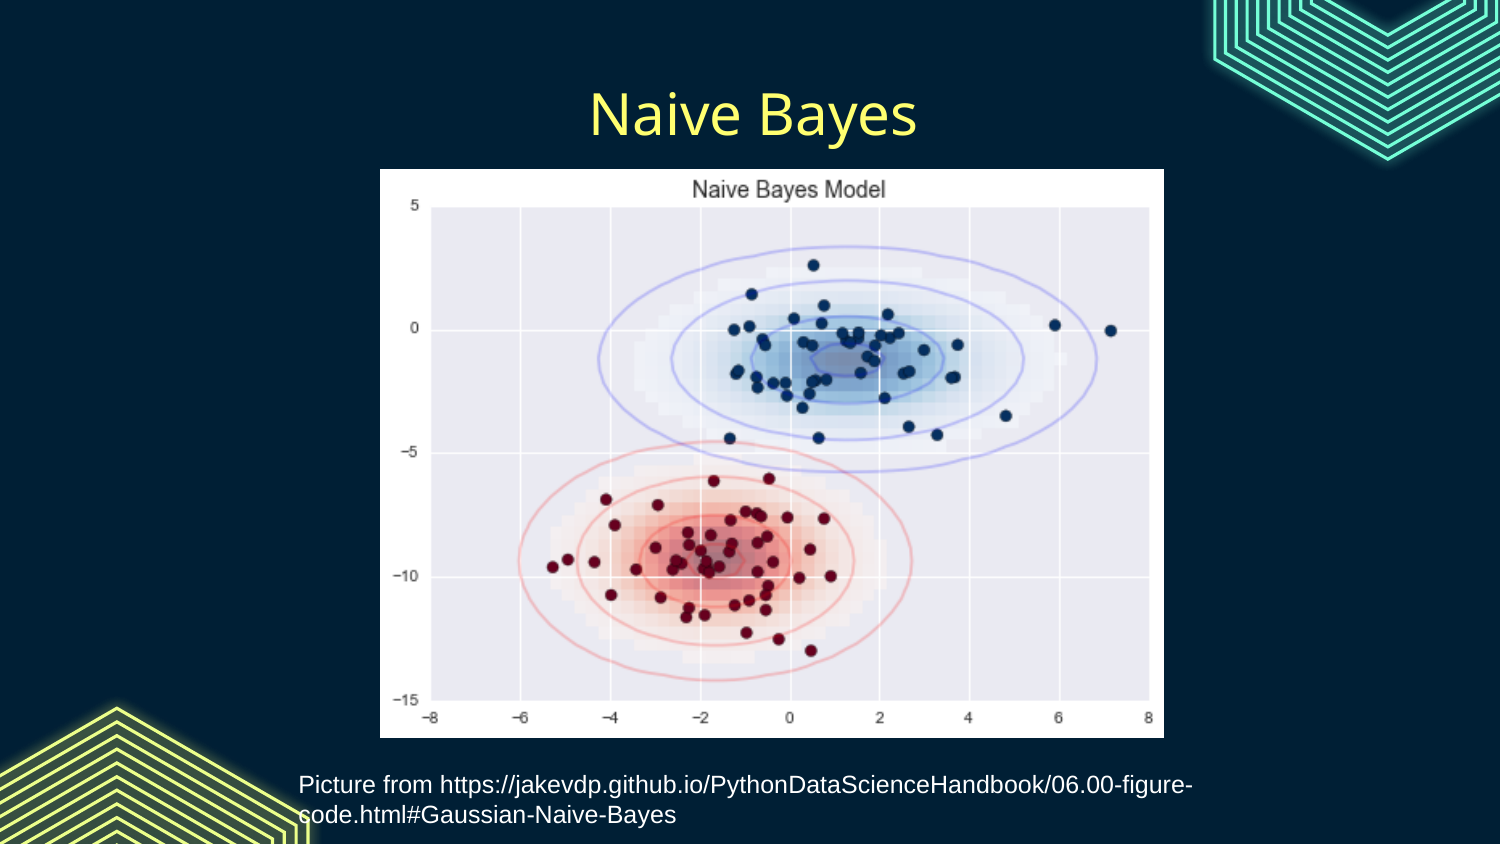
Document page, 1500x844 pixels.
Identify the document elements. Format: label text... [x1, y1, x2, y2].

picture [380, 169, 1164, 738]
text_box Picture from https://jakevdp.github.io/PythonDataScienceHandbook/06.00-figure-code.html#Gaussian-Naive-Bayes [283, 760, 1354, 836]
title Naive Bayes [116, 88, 1390, 137]
